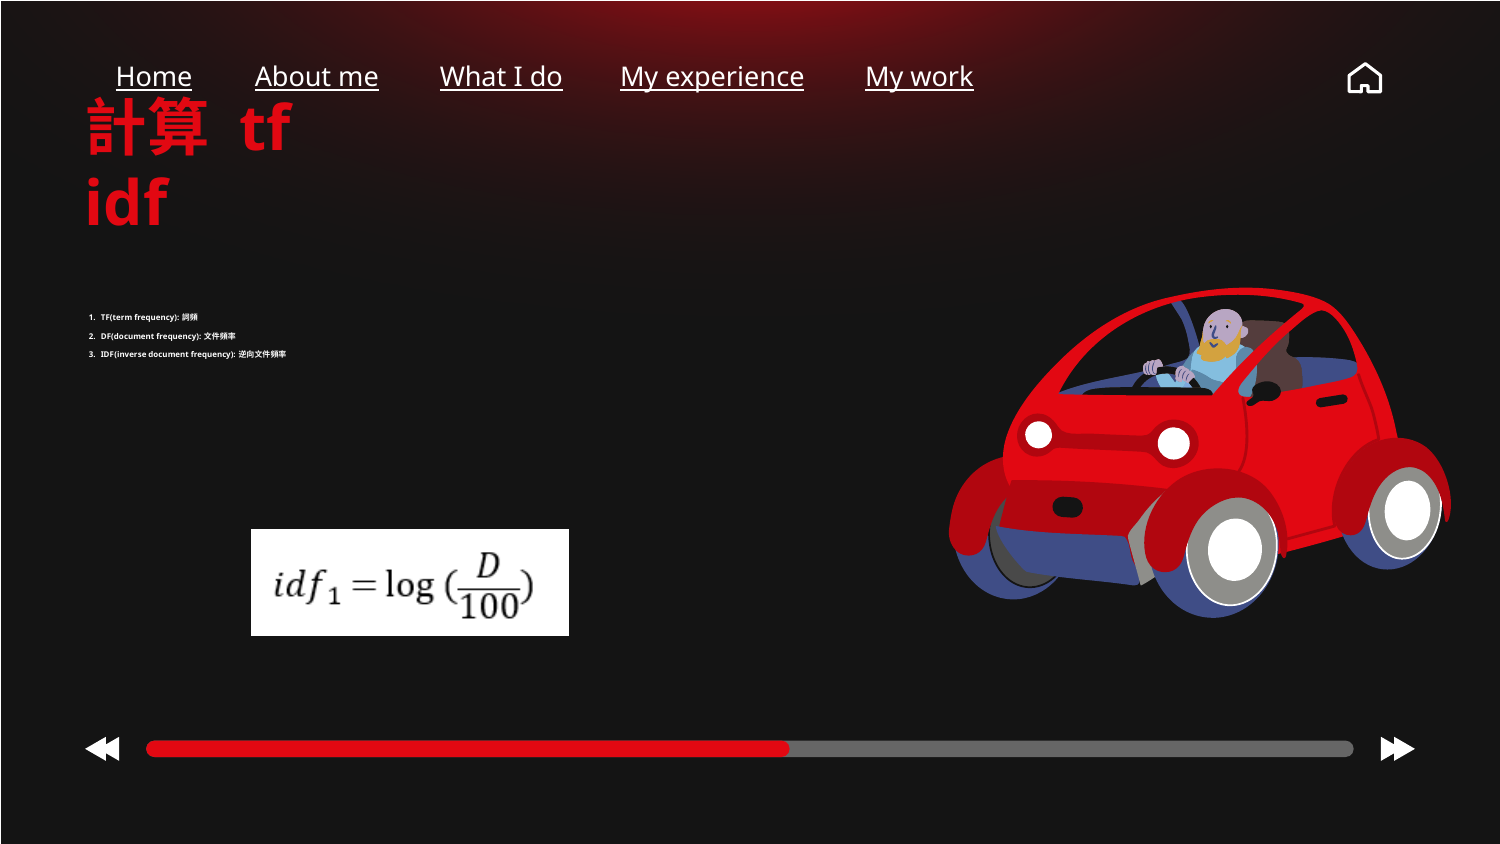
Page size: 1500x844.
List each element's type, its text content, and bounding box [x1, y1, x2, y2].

text_box [1349, 63, 1381, 92]
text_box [145, 740, 1354, 758]
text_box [947, 287, 1454, 619]
text_box [1380, 736, 1394, 761]
title TF(term frequency): 詞頻 DF(document frequency): 文件頻率 IDF(inverse document frequency): 逆向文件頻率 [85, 287, 946, 375]
text_box [85, 736, 106, 761]
title 計算 tf idf [85, 119, 364, 207]
text_box [1394, 736, 1415, 761]
picture [2, 2, 1500, 844]
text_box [100, 51, 1028, 104]
text_box [106, 736, 120, 761]
